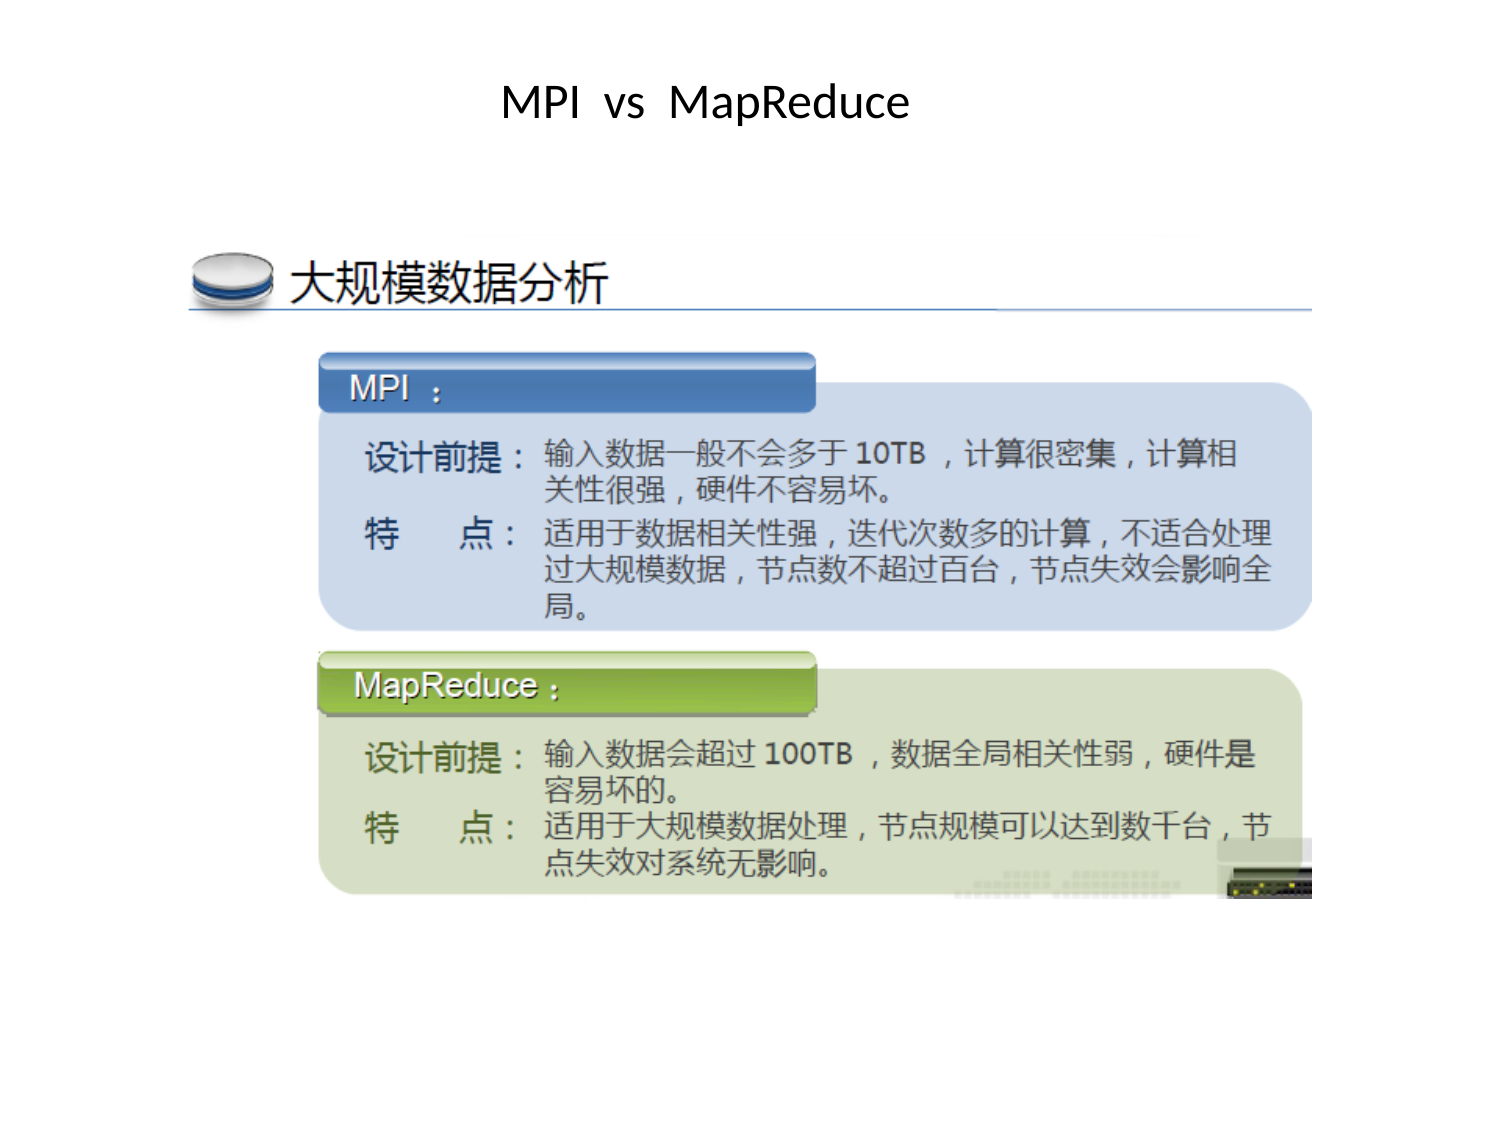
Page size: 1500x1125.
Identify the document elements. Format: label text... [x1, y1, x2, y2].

picture [175, 234, 1312, 899]
text_box MPI vs MapReduce [486, 63, 1014, 134]
